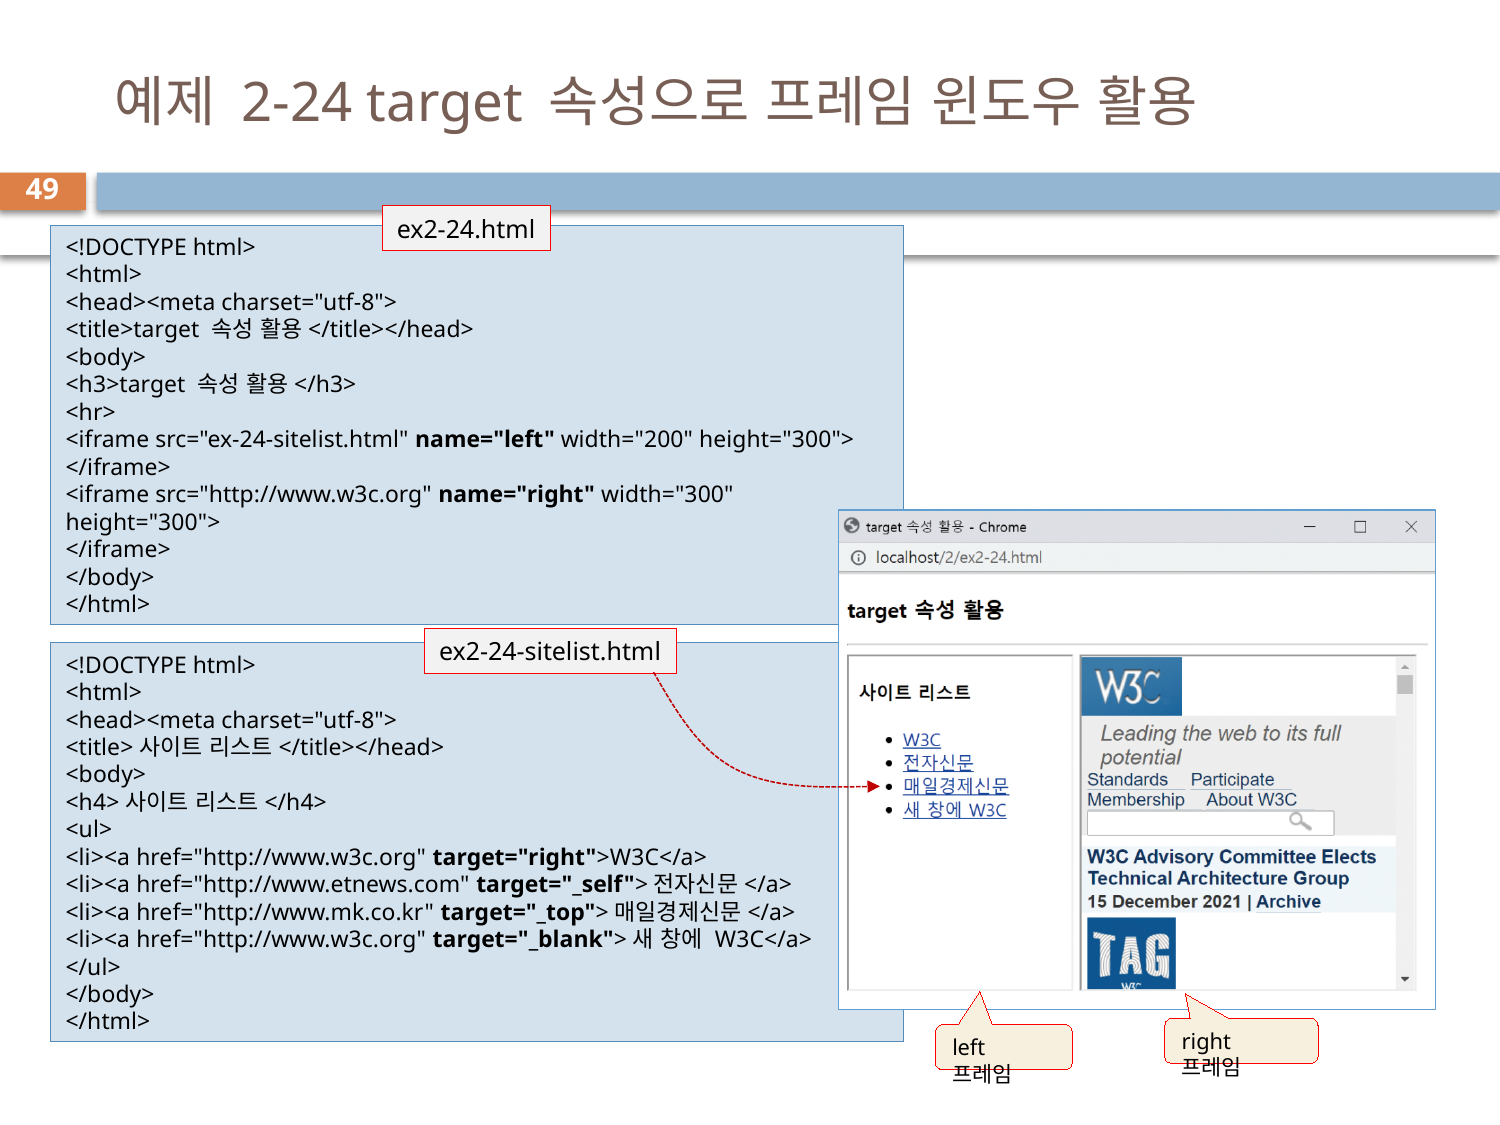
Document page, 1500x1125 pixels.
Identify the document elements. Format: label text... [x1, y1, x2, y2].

text_box [652, 671, 832, 789]
text_box right 프레임 [1164, 1019, 1319, 1064]
text_box <!DOCTYPE html> <html> <head><meta charset="utf-8"> <title>사이트 리스트</title></head> <body> <h4>사이트 리스트</h4> <ul> <li><a href="http://www.w3c.org" target="right">W3C</a> <li><a href="http://www.etnews.com" target="_self">전자신문</a> <li><a href="http://www.mk.co.kr" target="_top">매일경제신문</a> <li><a href="http://www.w3c.org" target="_blank">새 창에 W3C</a> </ul> </body> </html> [50, 642, 904, 1042]
text_box ex2-24-sitelist.html [424, 628, 677, 674]
text_box <!DOCTYPE html> <html> <head><meta charset="utf-8"> <title>target 속성 활용</title></head> <body> <h3>target 속성 활용</h3> <hr> <iframe src="ex-24-sitelist.html" name="left" width="200" height="300"> </iframe> <iframe src="http://www.w3c.org" name="right" width="300" height="300"> </iframe> </body> </html> [50, 225, 904, 625]
text_box ex2-24.html [382, 205, 551, 251]
slide_number 49 [0, 170, 87, 211]
title 예제 2-24 target 속성으로 프레임 윈도우 활용 [99, 37, 1438, 161]
text_box left 프레임 [935, 1019, 1073, 1070]
picture [838, 510, 1436, 1010]
